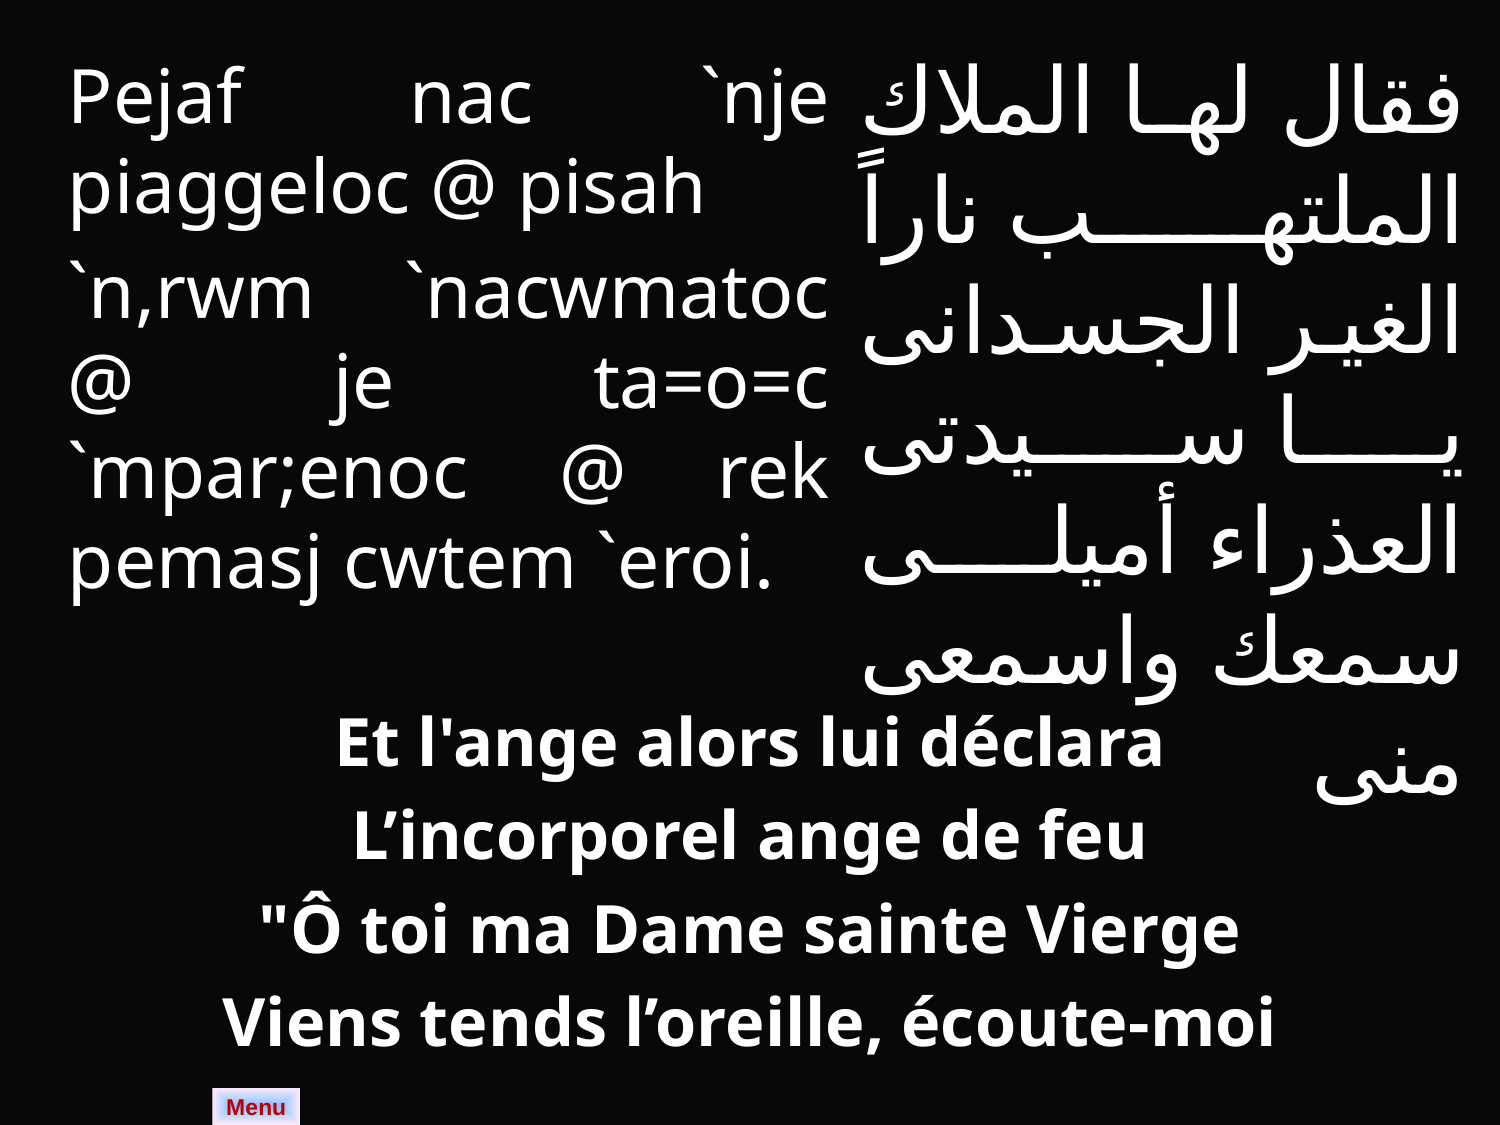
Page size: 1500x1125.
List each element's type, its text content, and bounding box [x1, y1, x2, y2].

text_box Pejaf nac `nje piaggeloc @ pisah `n,rwm `nacwmatoc @ je ta=o=c `mpar;enoc @ rek pemasj cwtem `eroi. [53, 41, 845, 611]
text_box Et l'ange alors lui déclara L’incorporel ange de feu "Ô toi ma Dame sainte Vierge Viens tends l’oreille, écoute-moi [41, 692, 1459, 1067]
text_box فقال لها الملاك الملتهب ناراً الغير الجسدانى يا سيدتى العذراء أميلى سمعك واسمعى منى [844, 34, 1480, 819]
text_box Menu [212, 1087, 300, 1125]
